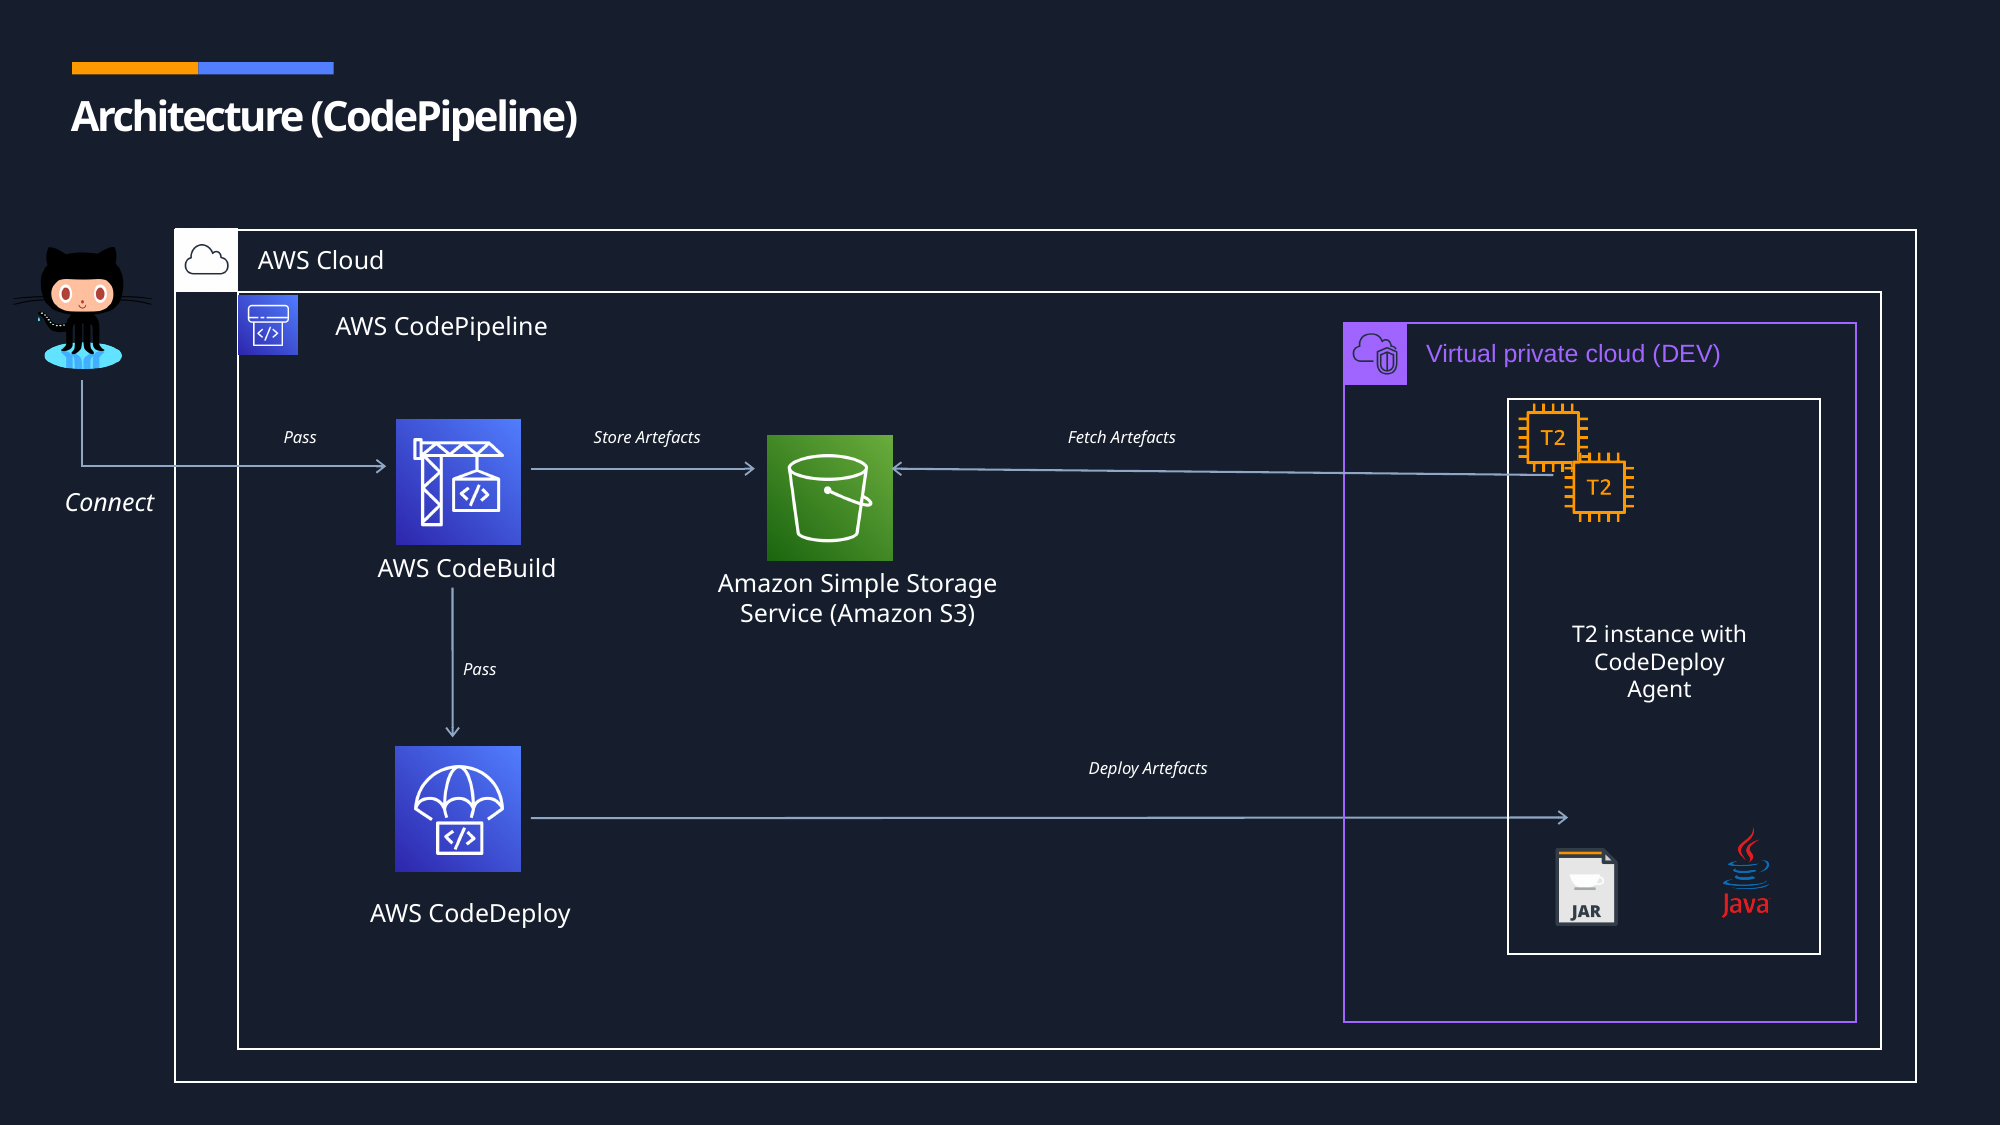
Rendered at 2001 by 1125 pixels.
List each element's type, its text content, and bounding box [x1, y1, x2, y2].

text_box Pass [448, 650, 452, 686]
text_box Architecture (CodePipeline) [55, 87, 1171, 193]
picture [238, 295, 298, 355]
text_box Store Artefacts [578, 419, 716, 455]
picture [767, 435, 893, 561]
text_box AWS CodeDeploy [334, 890, 607, 936]
text_box Virtual private cloud (DEV) [1343, 322, 1857, 1023]
picture [395, 746, 521, 872]
picture [1343, 322, 1407, 385]
text_box Pass [453, 650, 512, 686]
picture [175, 228, 238, 292]
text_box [72, 61, 334, 75]
text_box [81, 379, 387, 474]
text_box Connect [25, 479, 194, 524]
text_box Deploy Artefacts [1073, 751, 1223, 786]
picture [1515, 400, 1637, 525]
picture [13, 247, 152, 369]
text_box Fetch Artefacts [1053, 419, 1192, 455]
text_box Pass [268, 419, 333, 455]
picture [1692, 818, 1800, 926]
text_box [237, 291, 1882, 1050]
picture [395, 419, 522, 545]
text_box AWS CodePipeline [300, 302, 584, 348]
text_box Amazon Simple Storage Service (Amazon S3) [674, 560, 1042, 635]
text_box AWS Cloud [174, 229, 1917, 1083]
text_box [891, 468, 1554, 476]
picture [1547, 848, 1626, 926]
